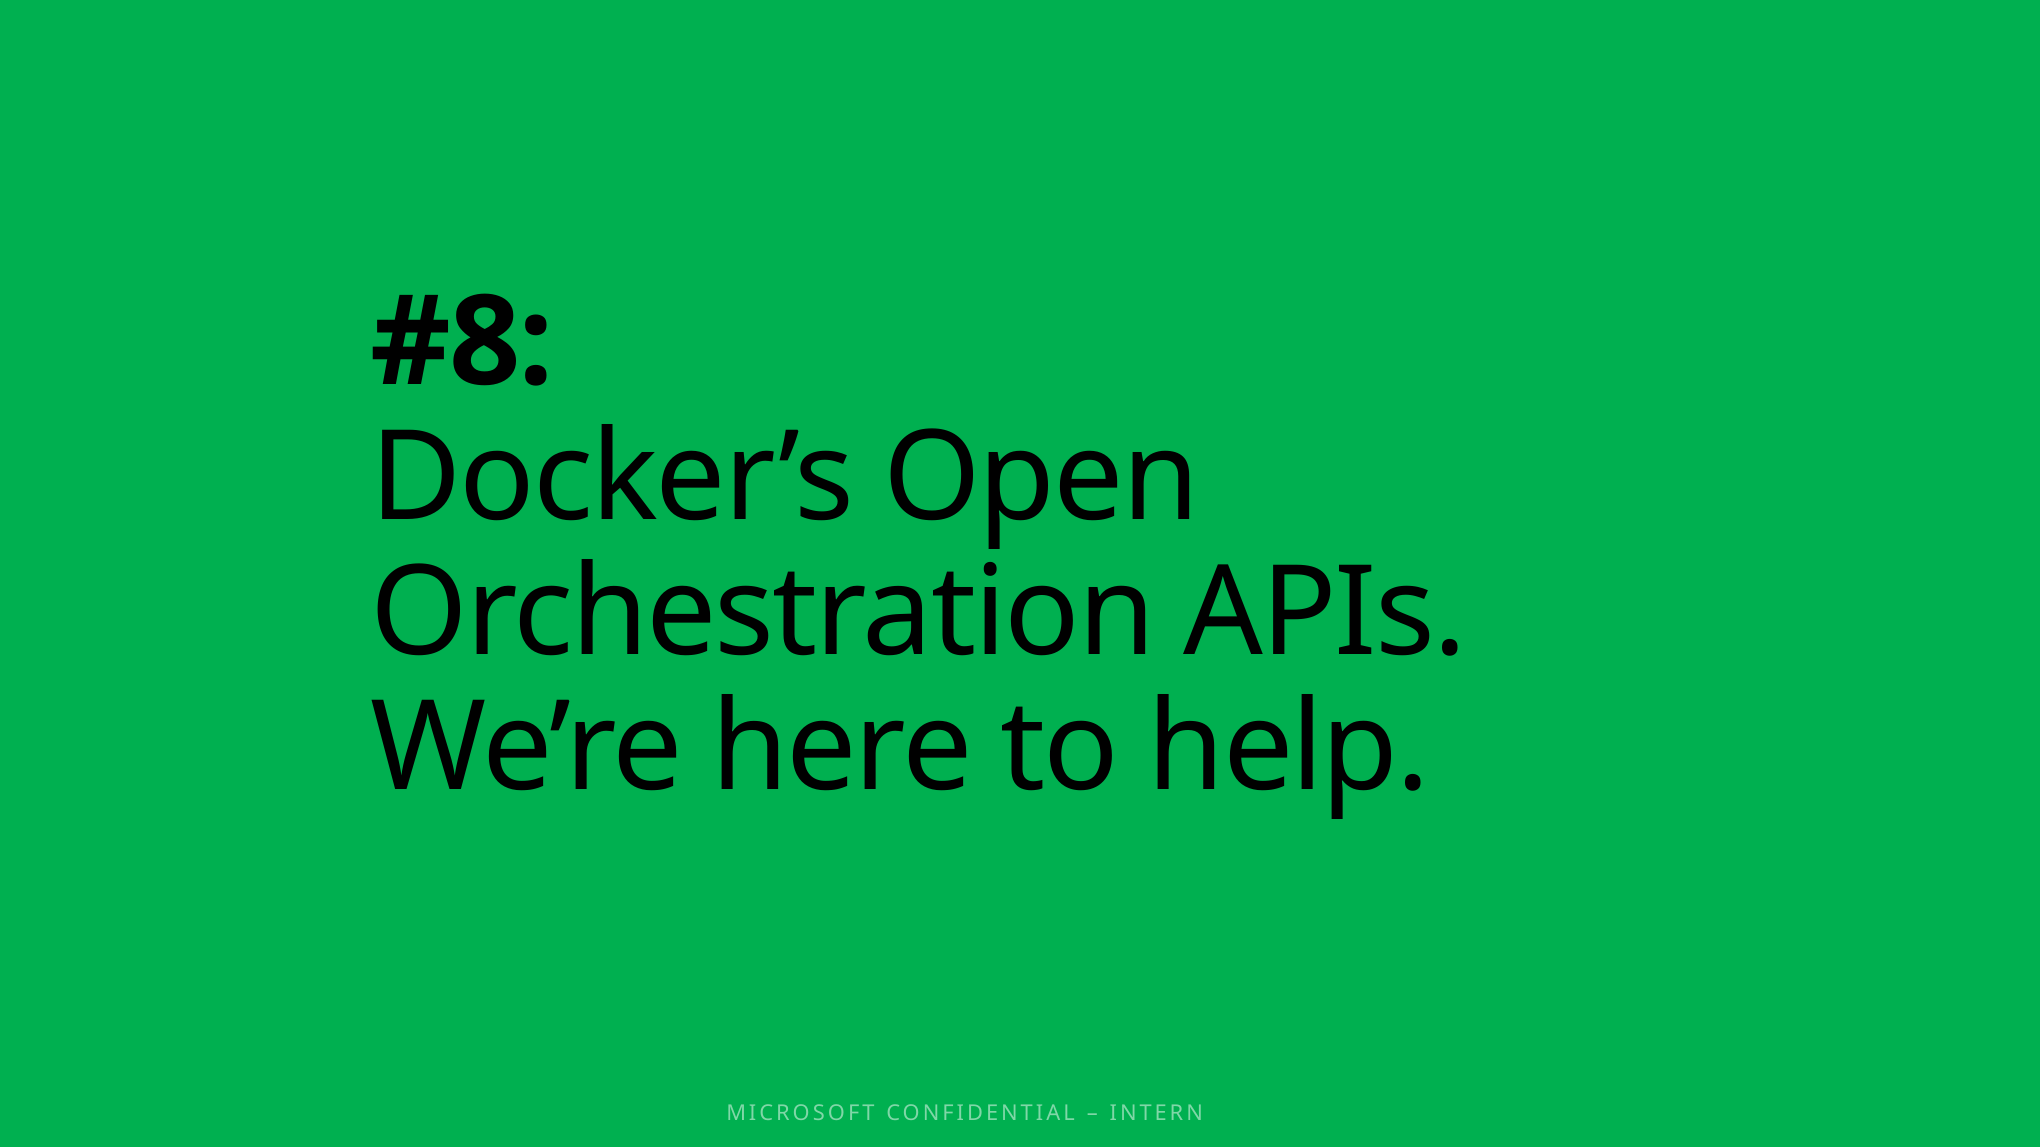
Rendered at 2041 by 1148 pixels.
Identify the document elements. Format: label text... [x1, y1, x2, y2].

title #8: Docker’s Open Orchestration APIs. We’re here to help. [346, 261, 1696, 562]
